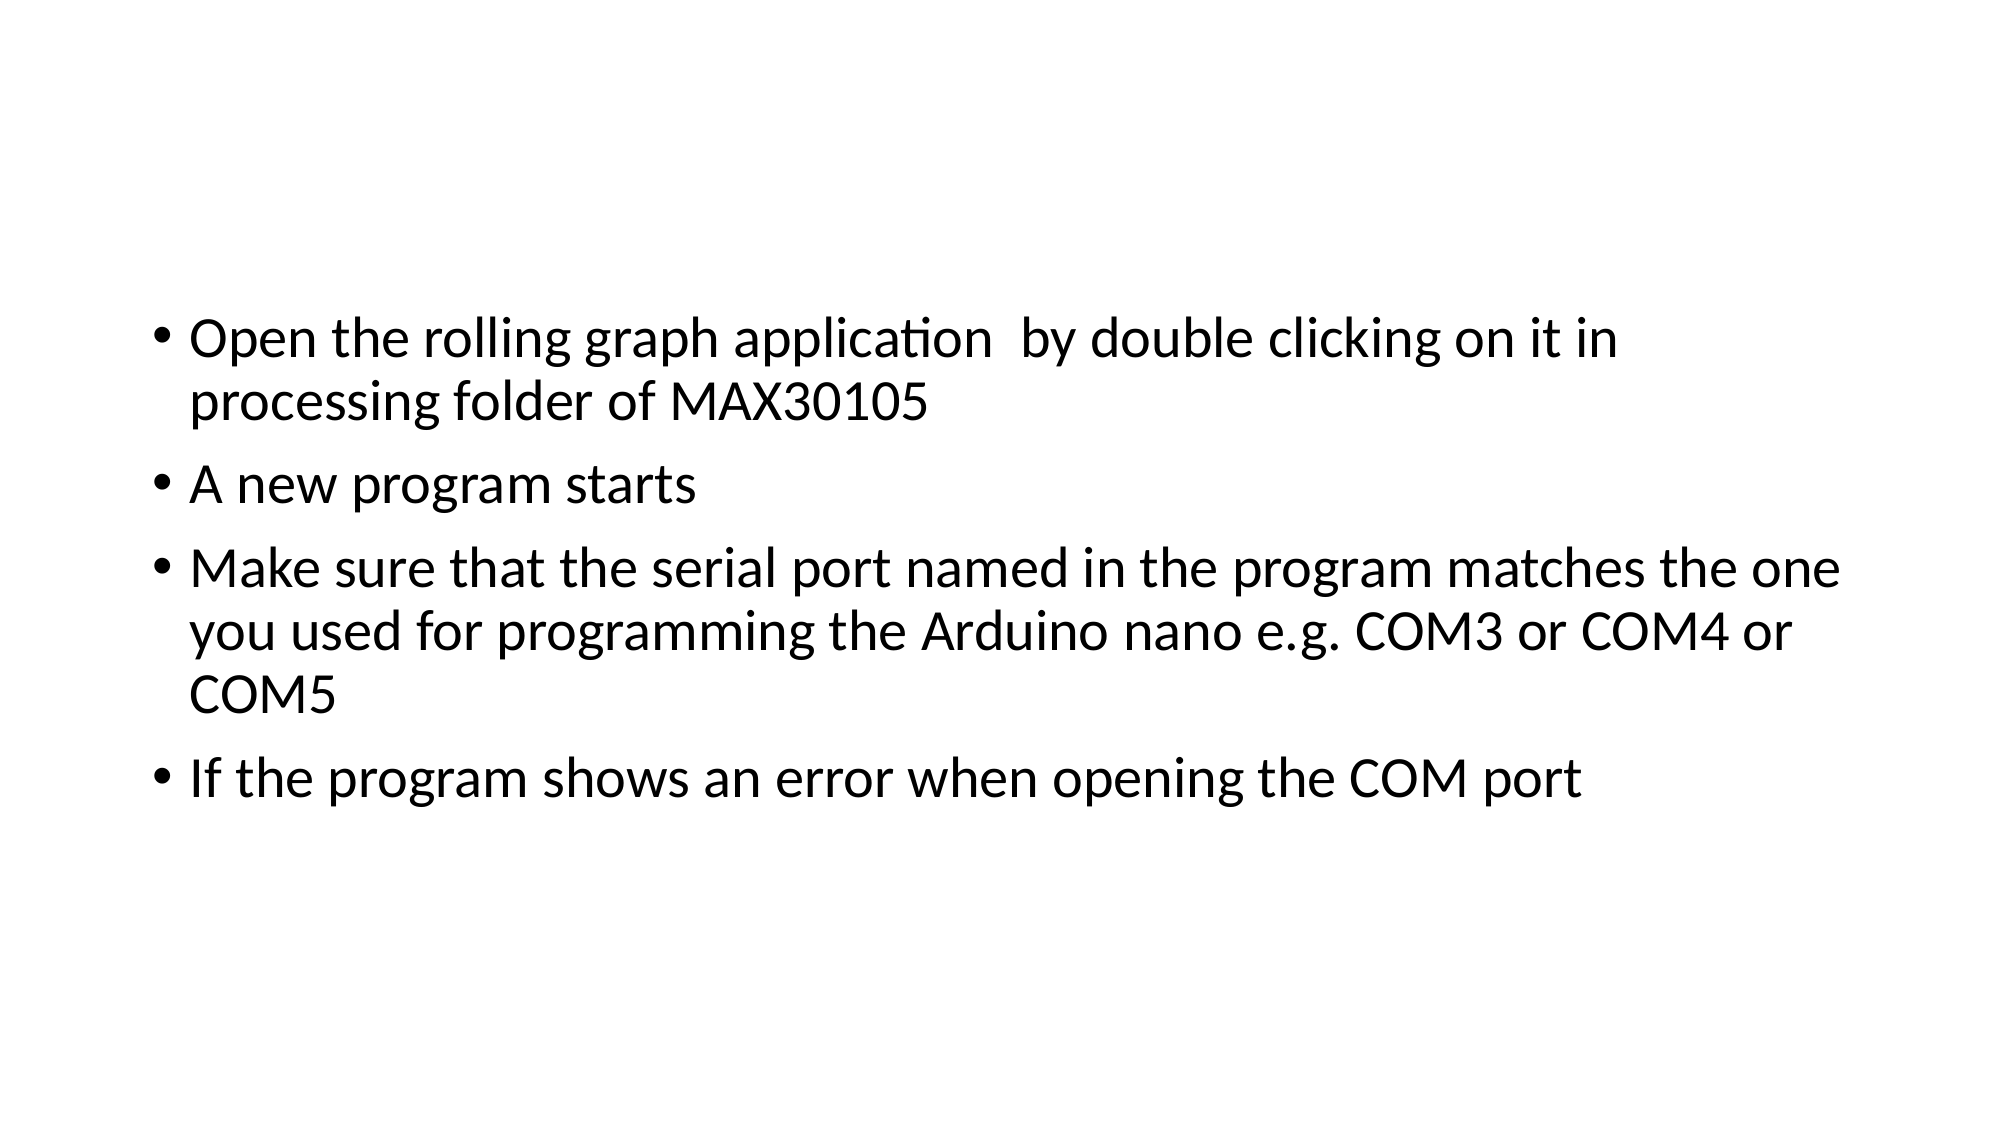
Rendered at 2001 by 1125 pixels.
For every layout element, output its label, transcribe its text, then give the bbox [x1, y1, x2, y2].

list Open the rolling graph application by double clicking on it in processing folder of MAX30105 A new program starts Make sure that the serial port named in the program matches the one you used for programming the Arduino nano e.g. COM3 or COM4 or COM5 If the program shows an error when opening the COM port [137, 299, 1863, 1014]
